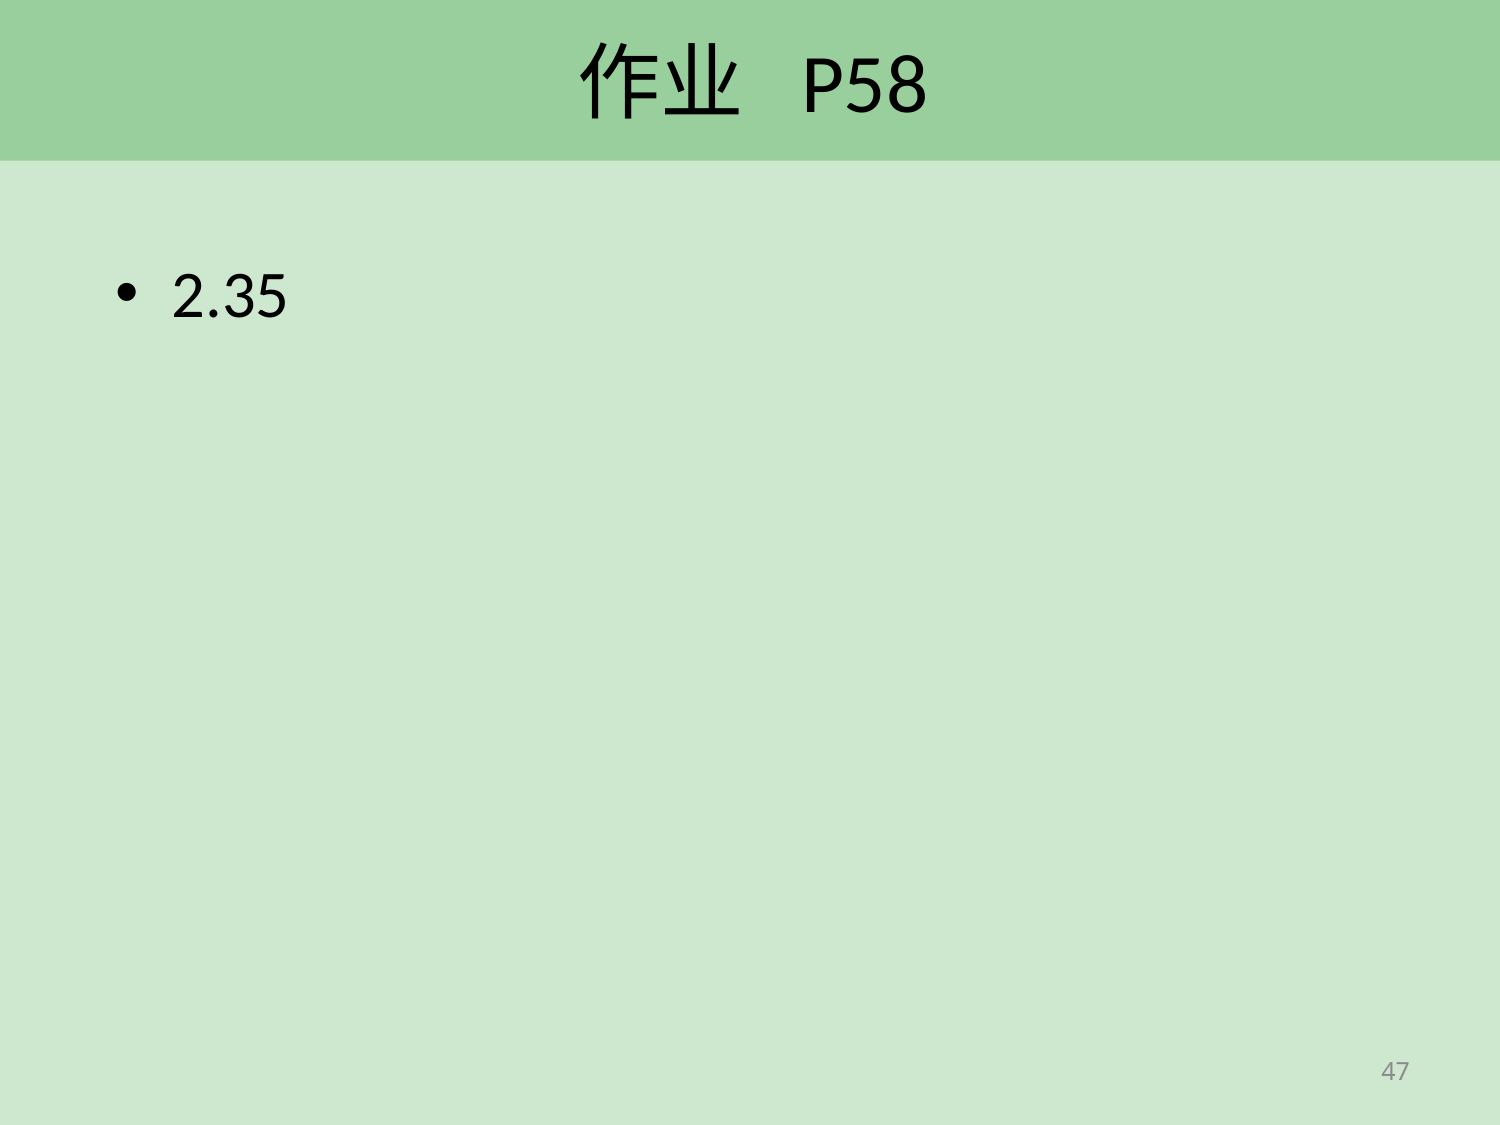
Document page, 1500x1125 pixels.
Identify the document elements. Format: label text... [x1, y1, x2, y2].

list 2.35 [100, 243, 1491, 929]
title 作业 P58 [17, 15, 1489, 143]
slide_number 47 [1187, 1042, 1425, 1103]
